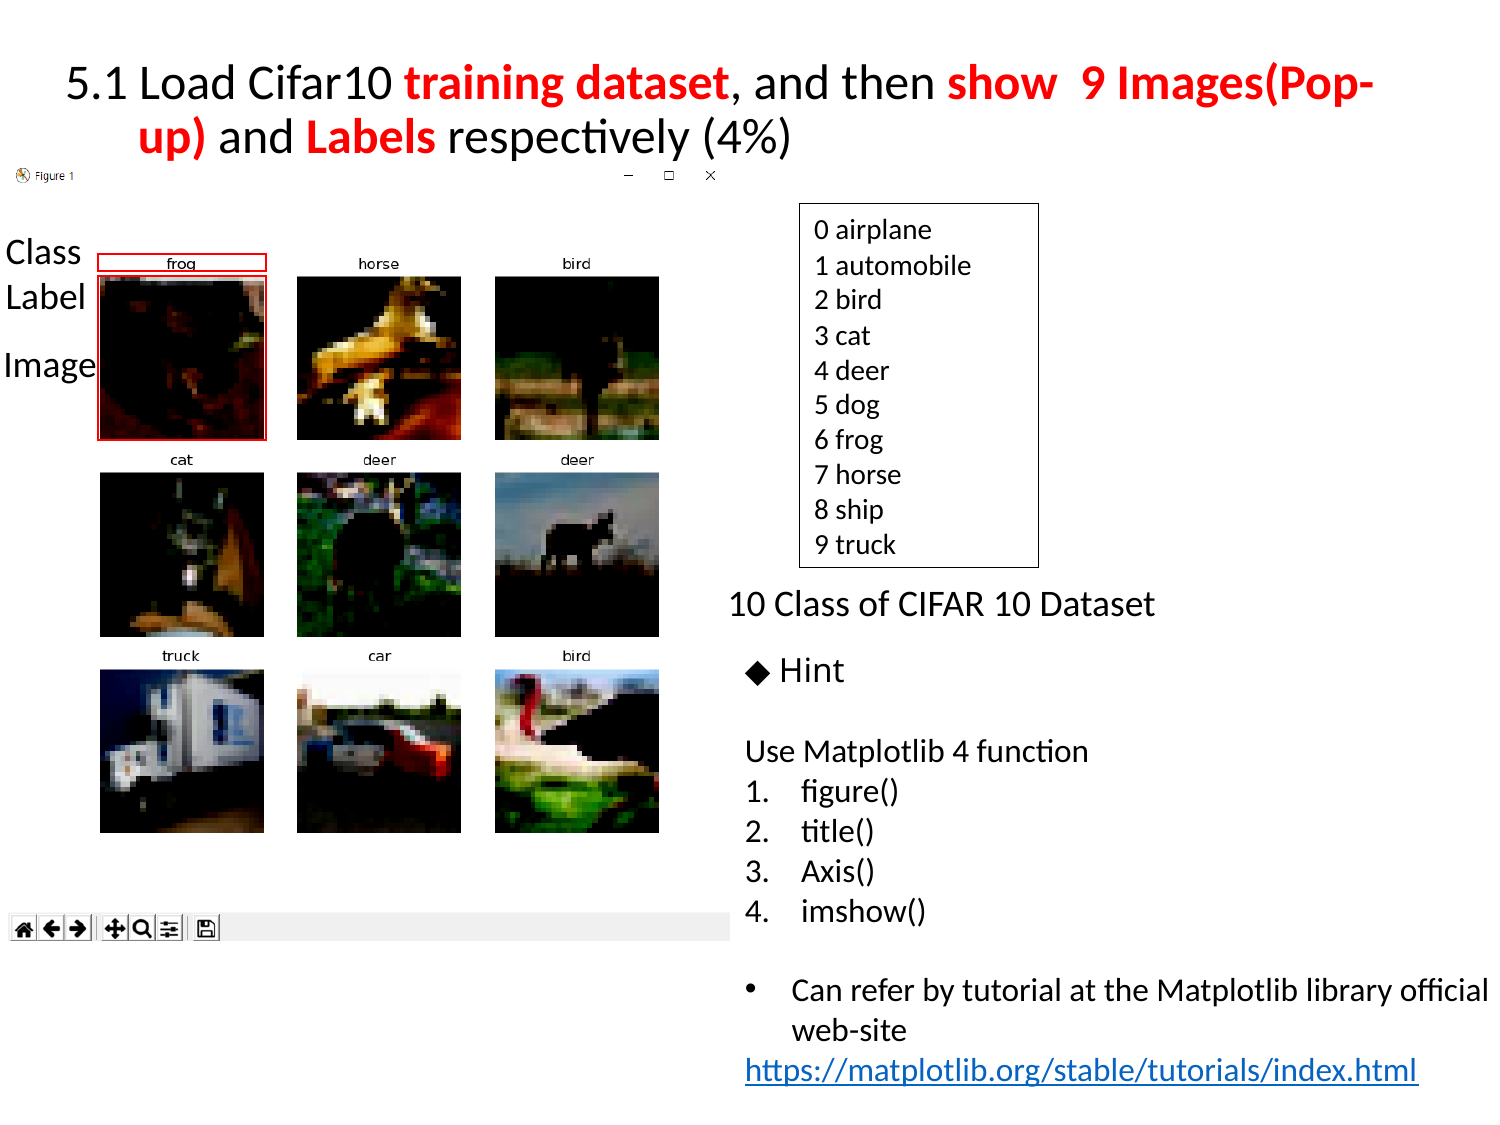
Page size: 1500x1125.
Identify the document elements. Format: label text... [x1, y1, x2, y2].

text_box Class Label [0, 219, 8, 325]
text_box ◆ Hint Use Matplotlib 4 function figure() title() Axis() imshow() Can refer by tutorial at the Matplotlib library official web-site https://matplotlib.org/stable/tutorials/index.html [729, 641, 1500, 1125]
list 5.1 Load Cifar10 training dataset, and then show 9 Images(Pop-up) and Labels respectively (4%) [50, 48, 1450, 641]
text_box 10 Class of CIFAR 10 Dataset [730, 572, 1171, 632]
text_box 0 airplane 1 automobile 2 bird 3 cat 4 deer 5 dog 6 frog 7 horse 8 ship 9 truck [799, 203, 1039, 568]
text_box Image [0, 332, 8, 393]
picture [8, 164, 730, 941]
